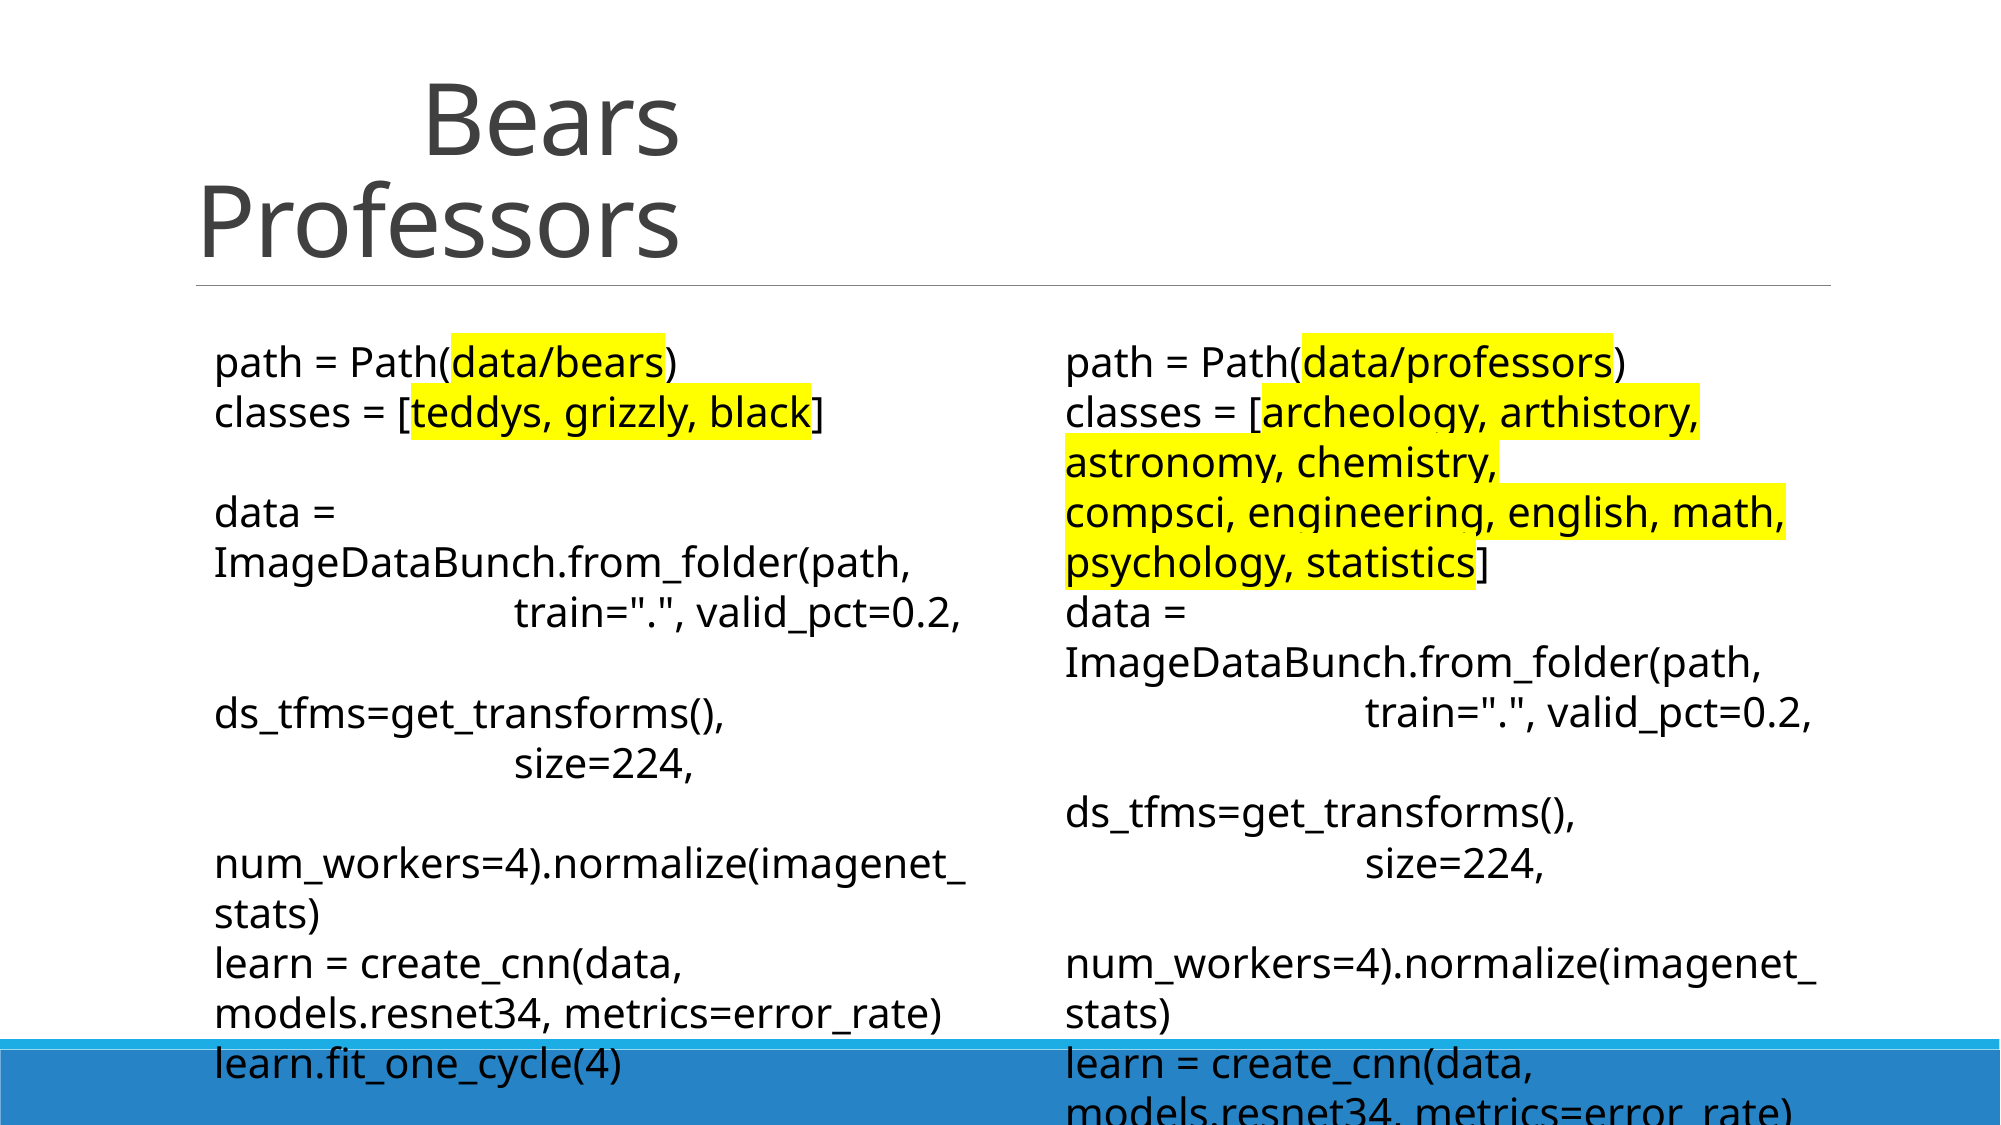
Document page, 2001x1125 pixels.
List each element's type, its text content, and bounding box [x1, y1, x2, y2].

text_box path = Path(data/bears) classes = [teddys, grizzly, black] data = ImageDataBunch.from_folder(path, train=".", valid_pct=0.2, ds_tfms=get_transforms(), size=224, num_workers=4).normalize(imagenet_stats) learn = create_cnn(data, models.resnet34, metrics=error_rate) learn.fit_one_cycle(4) [199, 328, 1000, 1125]
title Bears Professors [180, 47, 1830, 285]
text_box path = Path(data/professors) classes = [archeology, arthistory, astronomy, chemistry, compsci, engineering, english, math, psychology, statistics] data = ImageDataBunch.from_folder(path, train=".", valid_pct=0.2, ds_tfms=get_transforms(), size=224, num_workers=4).normalize(imagenet_stats) learn = create_cnn(data, models.resnet34, metrics=error_rate) learn.fit_one_cycle(4) [1050, 328, 1851, 1125]
